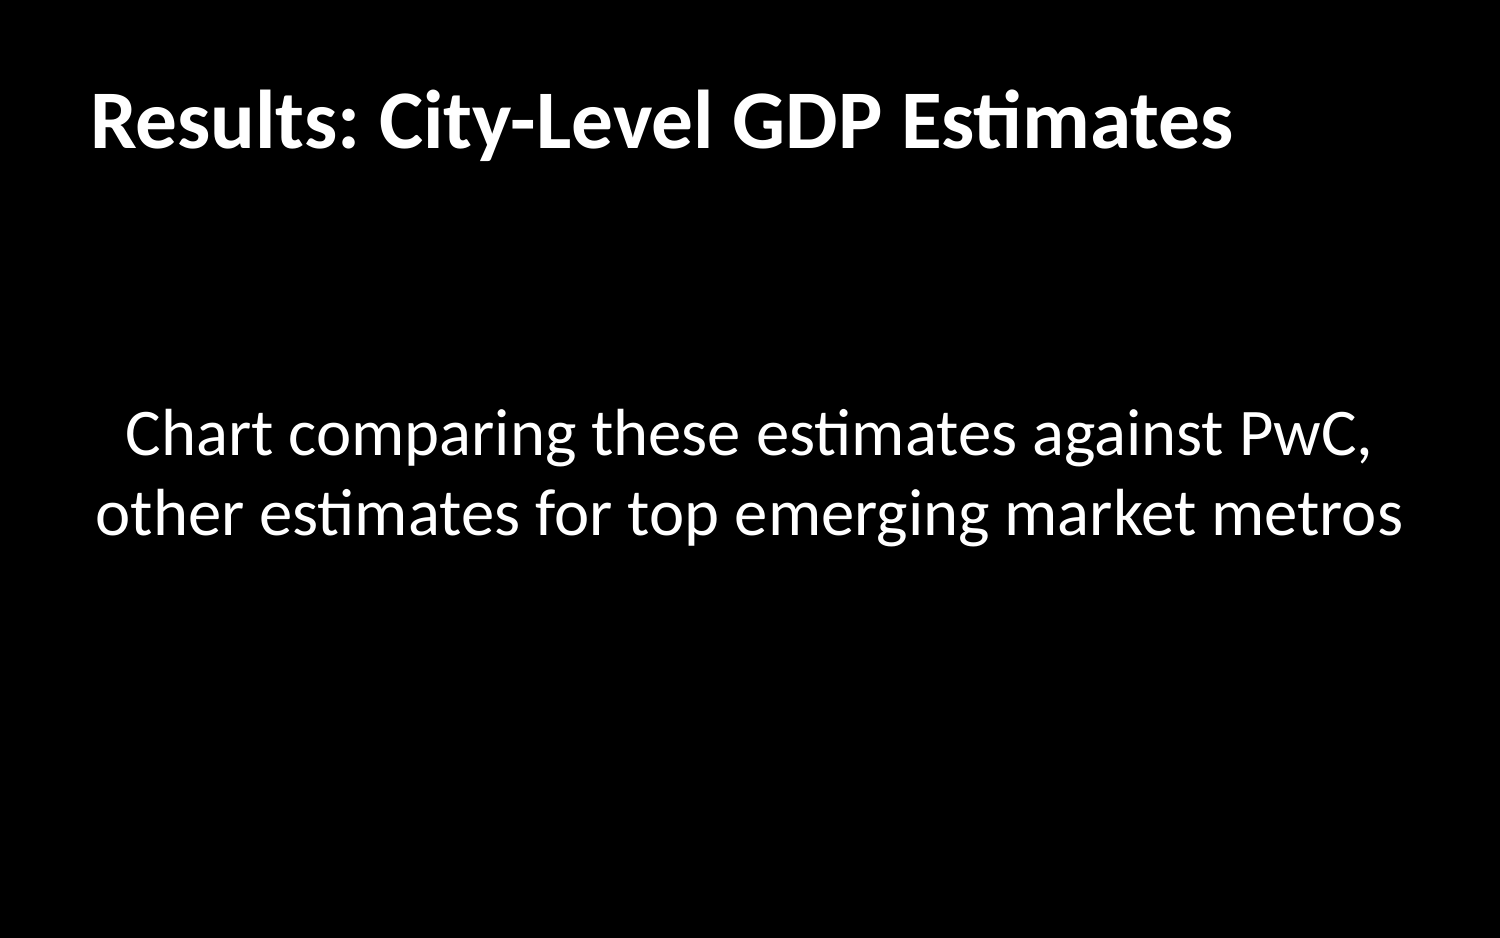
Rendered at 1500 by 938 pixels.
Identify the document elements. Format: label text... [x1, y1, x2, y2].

list Chart comparing these estimates against PwC, other estimates for top emerging market metros [75, 371, 1425, 567]
title Results: City-Level GDP Estimates [75, 37, 1425, 194]
